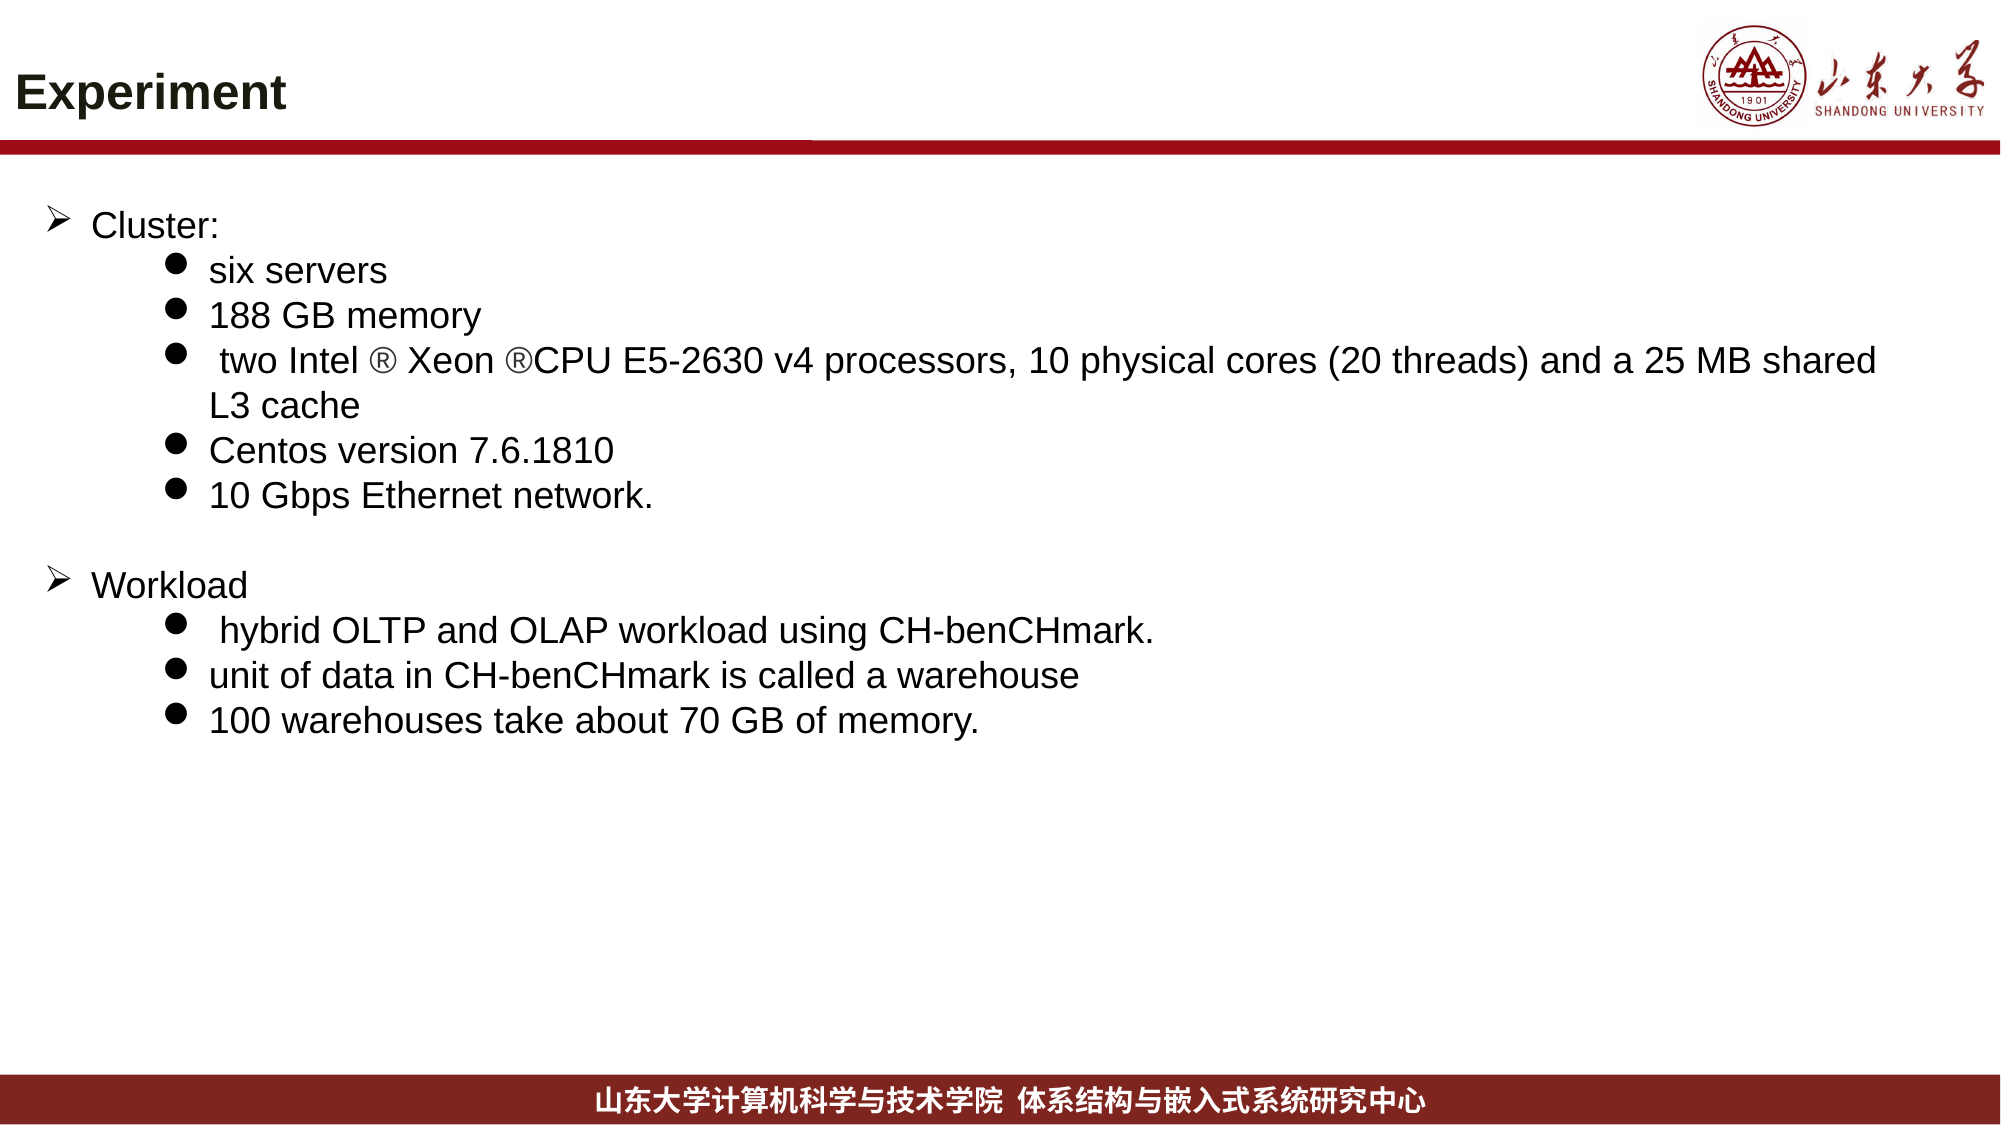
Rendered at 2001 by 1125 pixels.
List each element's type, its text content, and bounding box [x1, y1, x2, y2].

text_box Cluster: six servers 188 GB memory two Intel ® Xeon ®CPU E5-2630 v4 processors, 10 physical cores (20 threads) and a 25 MB shared L3 cache Centos version 7.6.1810 10 Gbps Ethernet network. Workload hybrid OLTP and OLAP workload using CH-benCHmark. unit of data in CH-benCHmark is called a warehouse 100 warehouses take about 70 GB of memory. [29, 193, 1931, 749]
title Experiment [0, 59, 1575, 172]
picture [1698, 21, 1985, 130]
